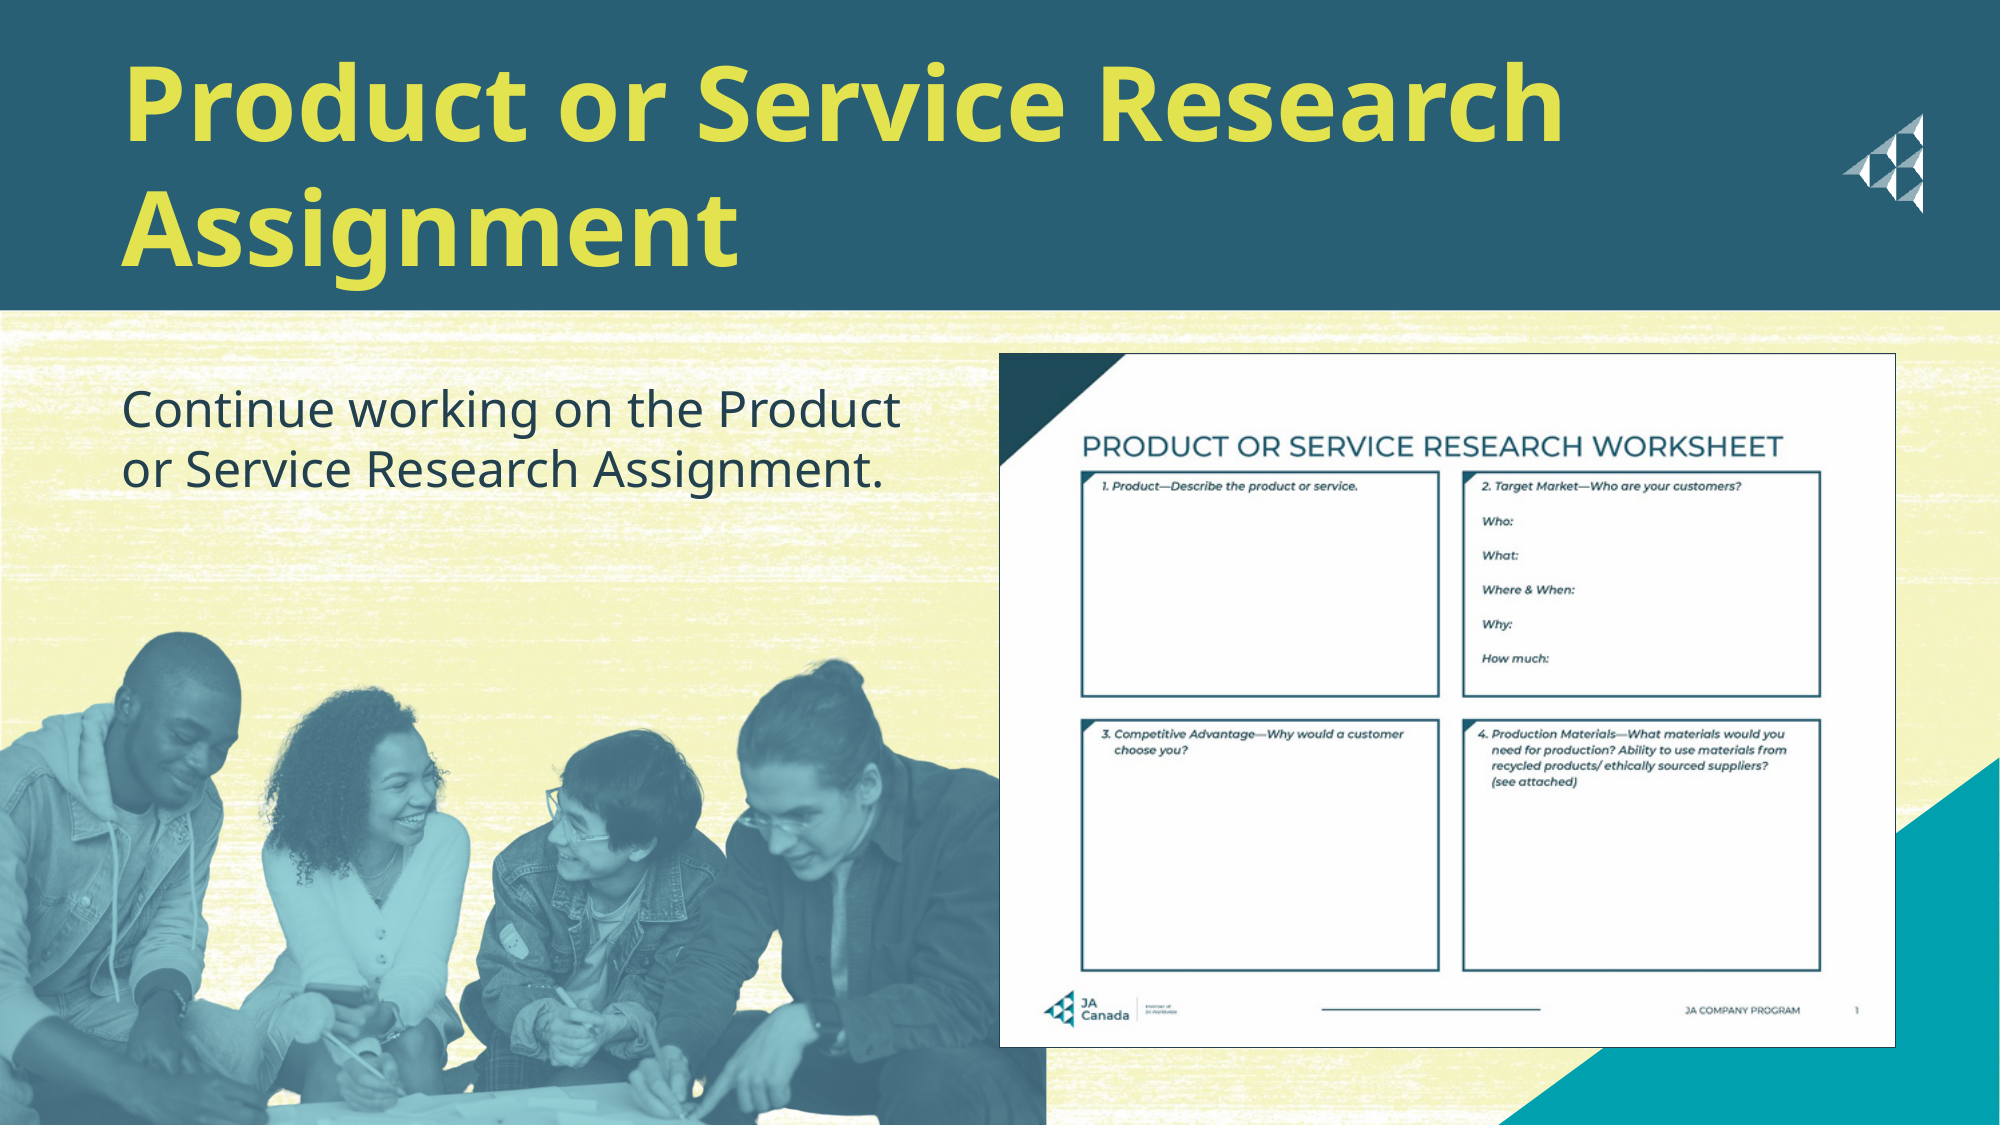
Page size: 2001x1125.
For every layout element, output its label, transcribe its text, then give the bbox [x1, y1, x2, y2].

list Continue working on the Product or Service Research Assignment. [106, 369, 954, 512]
title Product or Service Research Assignment [106, 112, 1923, 213]
picture [0, 353, 1896, 1125]
text_box [1496, 755, 2000, 1125]
